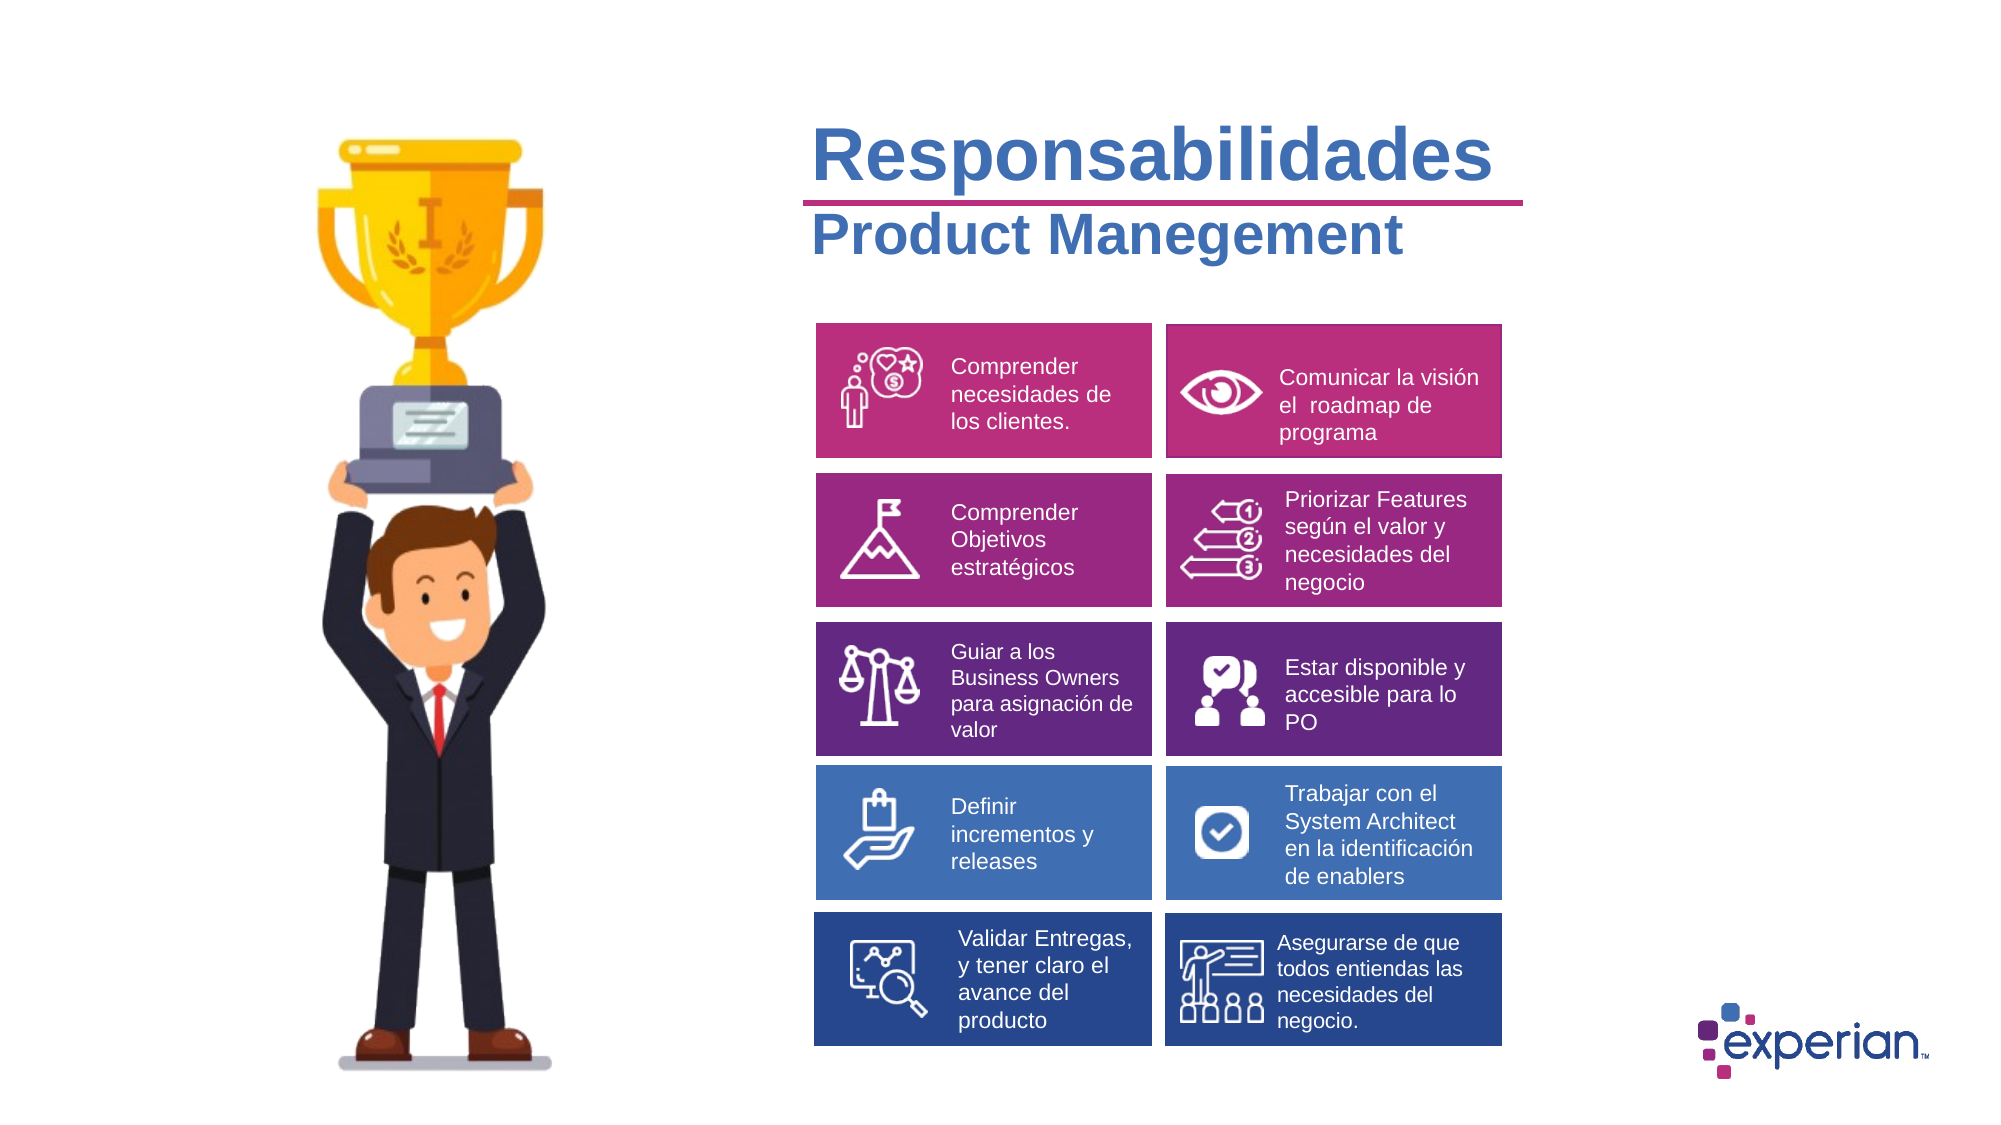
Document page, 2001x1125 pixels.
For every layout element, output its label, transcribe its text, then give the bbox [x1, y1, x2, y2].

text_box [1166, 622, 1502, 756]
text_box [915, 622, 1152, 756]
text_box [1167, 325, 1502, 458]
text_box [816, 324, 1152, 458]
picture [840, 499, 920, 580]
text_box Definir incrementos y releases [936, 784, 1151, 882]
text_box [915, 765, 1152, 900]
text_box [1166, 474, 1502, 607]
text_box Priorizar Features según el valor y necesidades del negocio [1270, 477, 1502, 602]
text_box Estar disponible y accesible para lo PO [1270, 645, 1502, 743]
picture [1180, 351, 1263, 434]
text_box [793, 98, 1524, 276]
text_box Validar Entregas, y tener claro el avance del producto [943, 915, 1159, 1041]
text_box [1165, 913, 1502, 1046]
text_box [915, 912, 1152, 1046]
picture [1180, 940, 1264, 1023]
picture [0, 34, 928, 1124]
text_box Trabajar con el System Architect en la identificación de enablers [1270, 771, 1502, 897]
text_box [816, 474, 1152, 607]
picture [1195, 656, 1265, 726]
picture [1195, 806, 1249, 859]
picture [1180, 499, 1262, 580]
text_box Guiar a los Business Owners para asignación de valor [936, 630, 1151, 750]
text_box Asegurarse de que todos entiendas las necesidades del negocio. [1262, 921, 1513, 1041]
picture [841, 347, 923, 428]
picture [1698, 1003, 1929, 1079]
text_box [1166, 766, 1502, 900]
